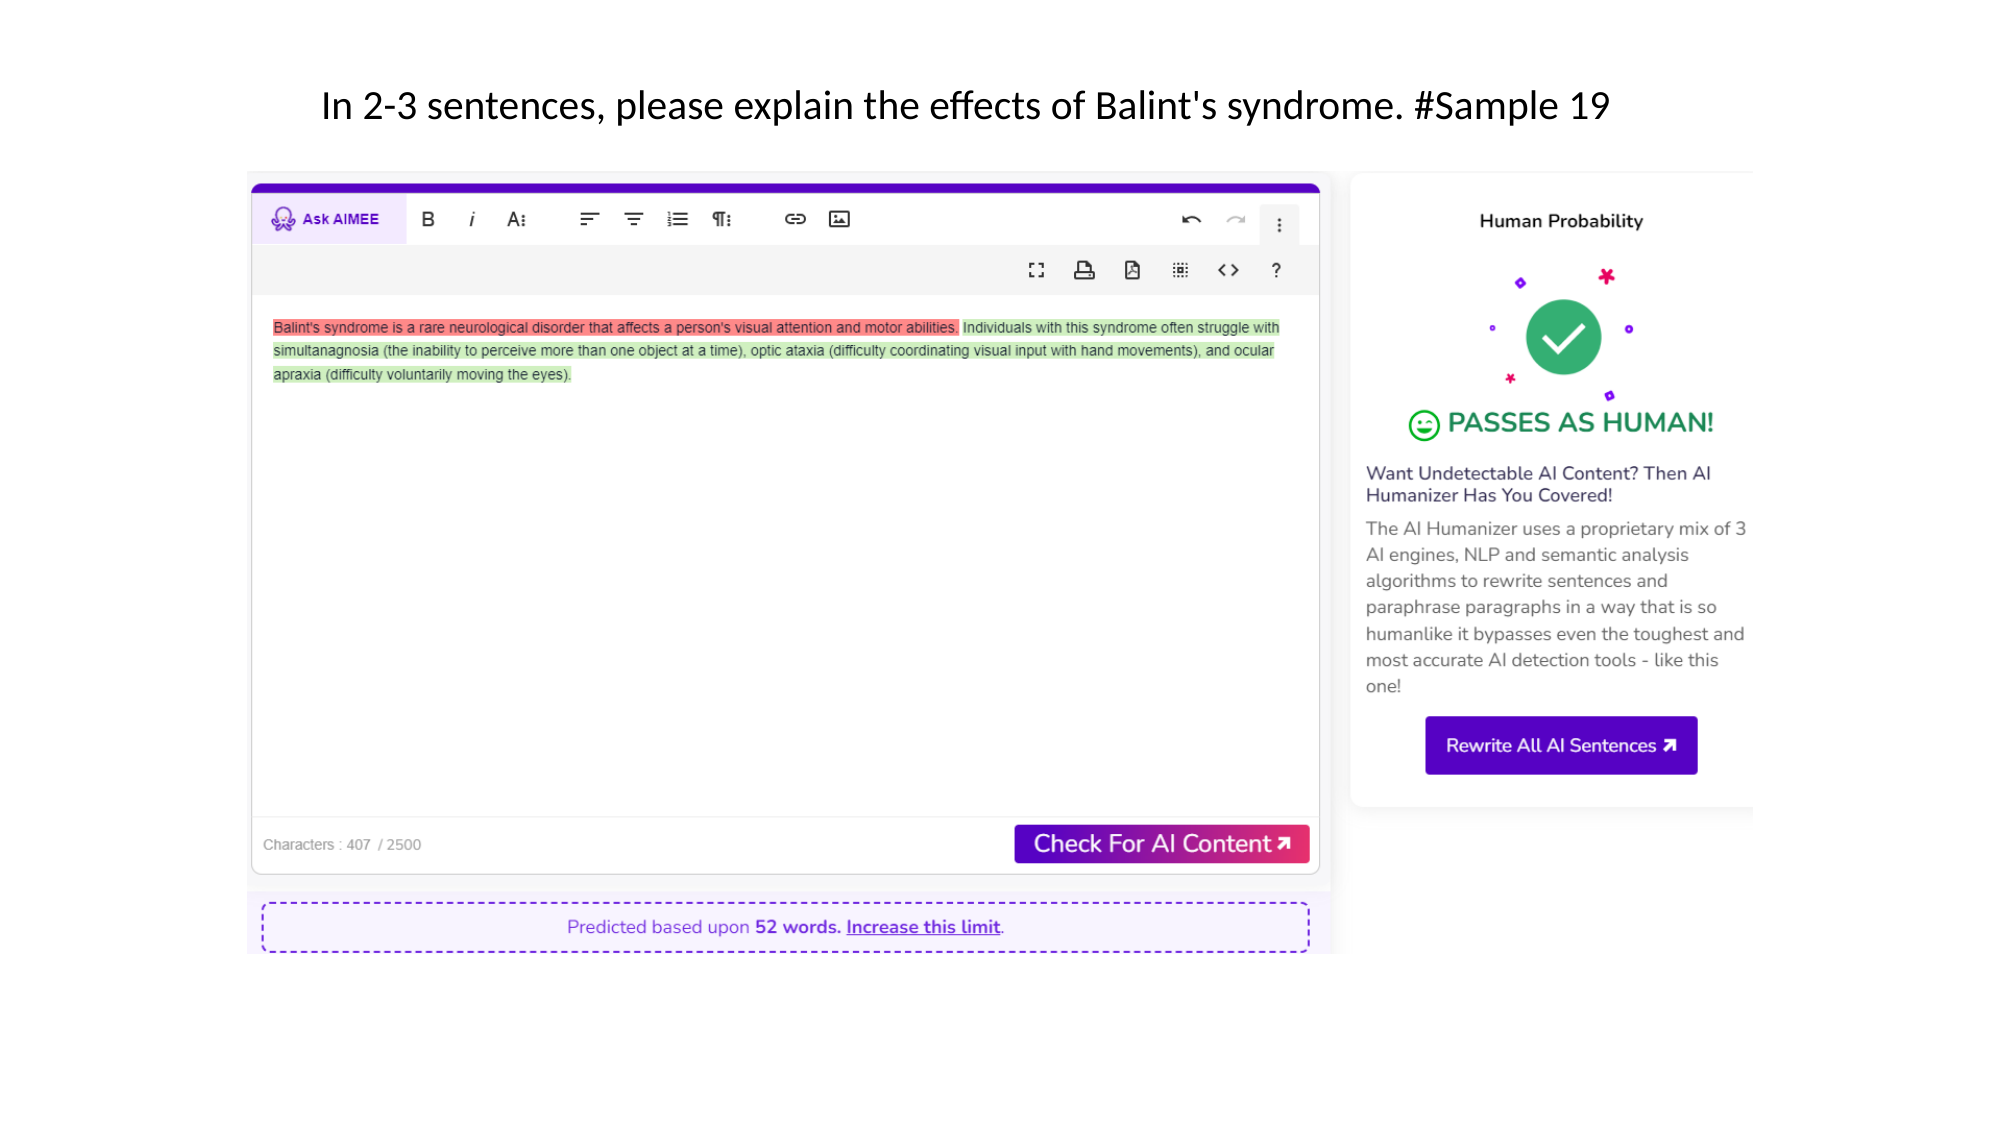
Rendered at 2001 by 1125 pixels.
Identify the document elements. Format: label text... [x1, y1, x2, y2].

subtitle In 2-3 sentences, please explain the effects of Balint's syndrome. #Sample 19 [216, 76, 1717, 167]
picture [247, 171, 1753, 954]
